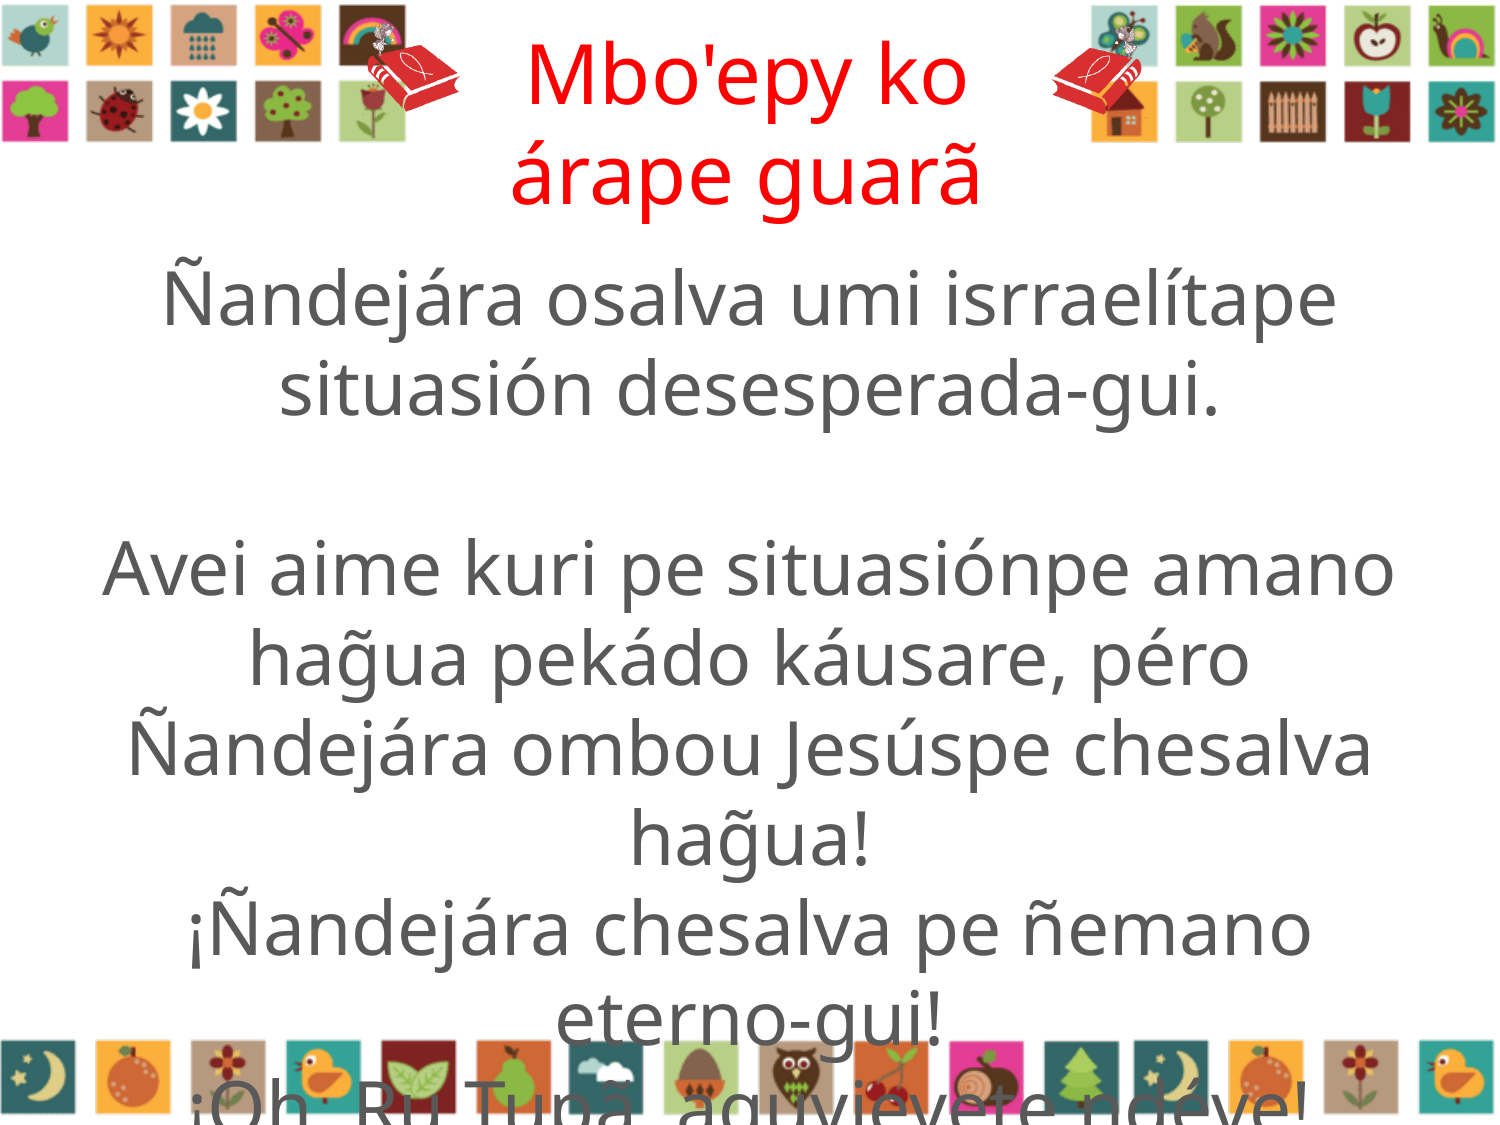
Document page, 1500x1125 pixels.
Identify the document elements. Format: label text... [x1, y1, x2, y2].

picture [0, 3, 492, 150]
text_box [0, 1028, 1500, 1118]
picture [1019, 3, 1500, 150]
text_box Ñandejára osalva umi isrraelítape situasión desesperada-gui. Avei aime kuri pe situasiónpe amano hag̃ua pekádo káusare, péro Ñandejára ombou Jesúspe chesalva hag̃ua! ¡Ñandejára chesalva pe ñemano eterno-gui! ¡Oh, Ru Tupã, aguyjevete ndéve! [76, 243, 1424, 1027]
text_box Mbo'epy ko árape guarã [414, 13, 1080, 229]
